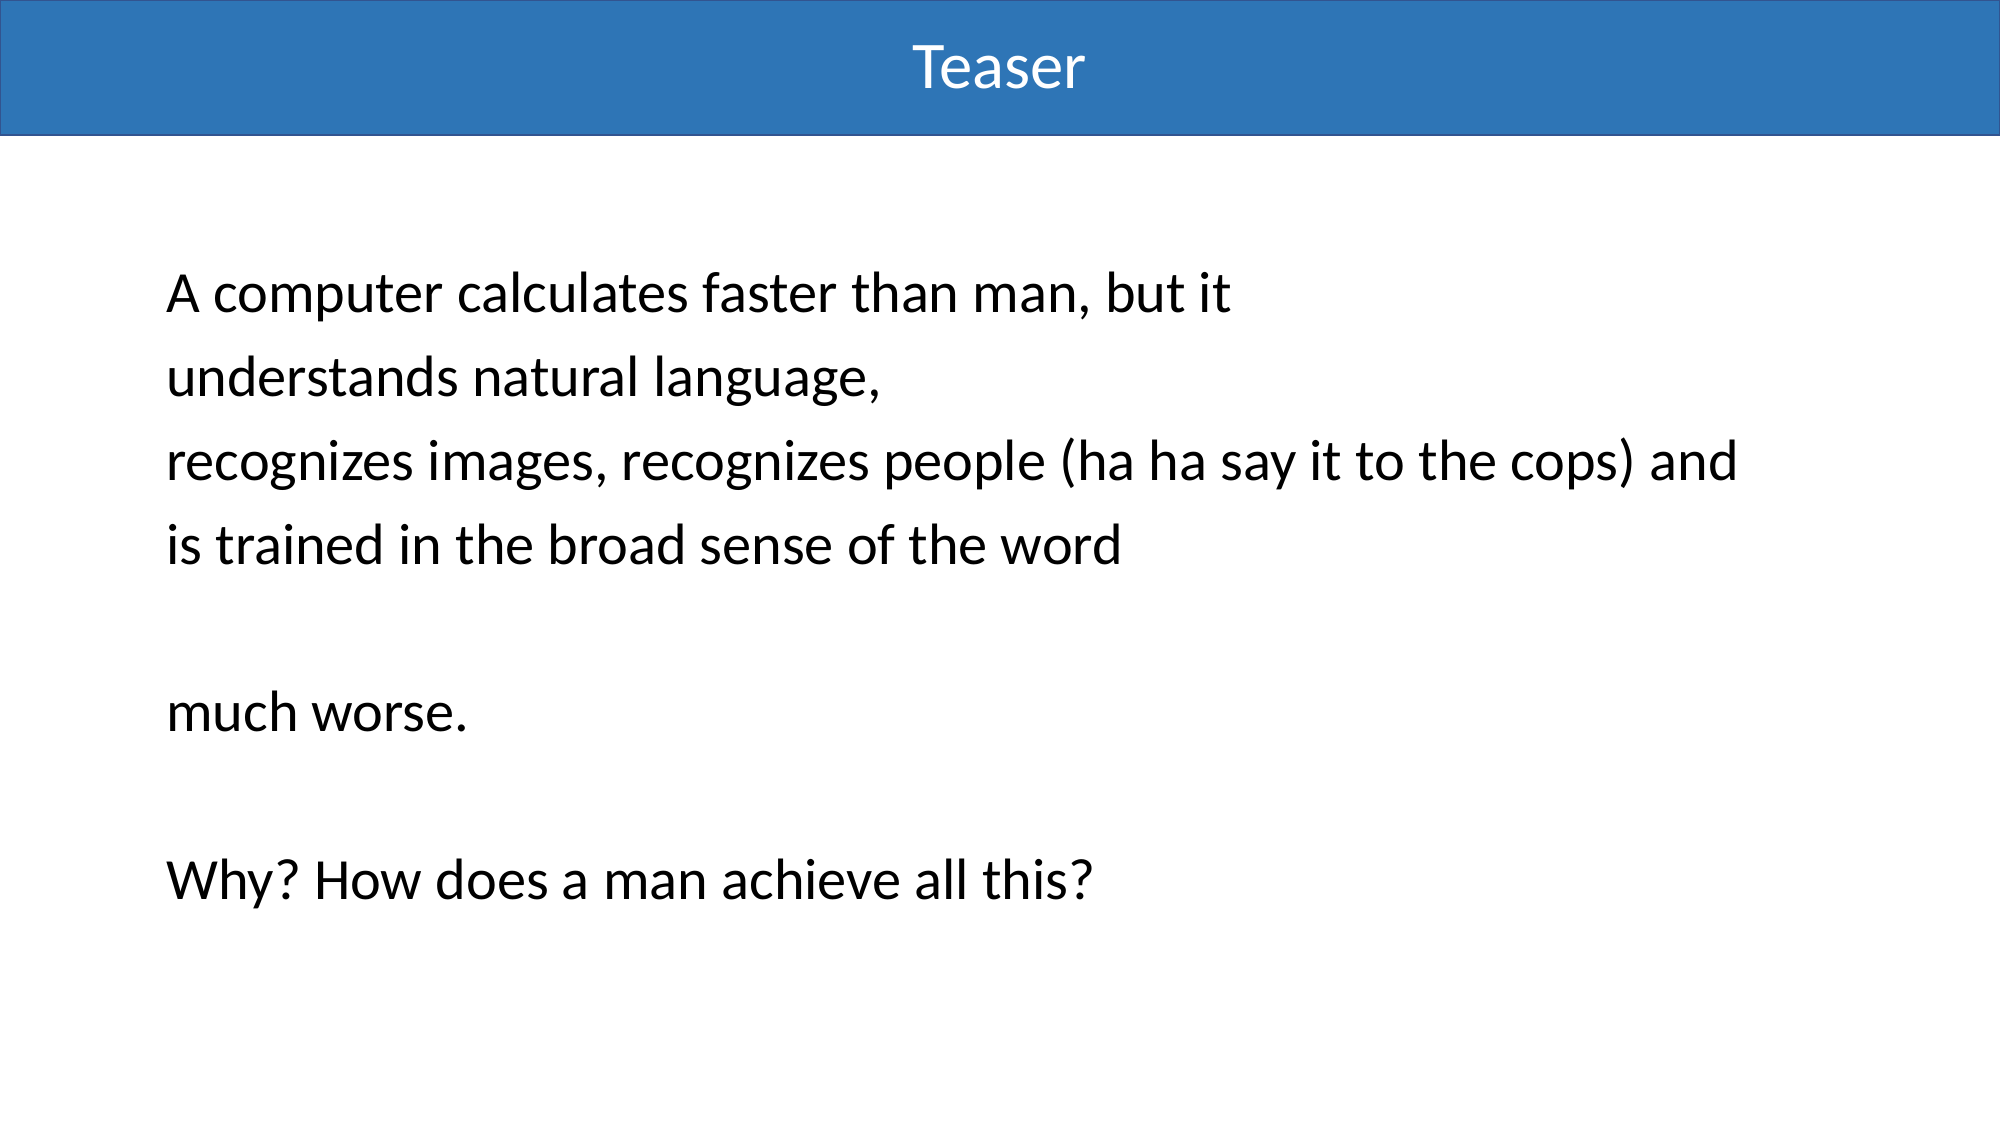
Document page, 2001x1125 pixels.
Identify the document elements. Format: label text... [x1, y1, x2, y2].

text_box Teaser [0, 0, 2000, 136]
list A computer calculates faster than man, but it understands natural language, recognizes images, recognizes people (ha ha say it to the cops) and is trained in the broad sense of the word much worse. Why? How does a man achieve all this? [151, 254, 1877, 1072]
